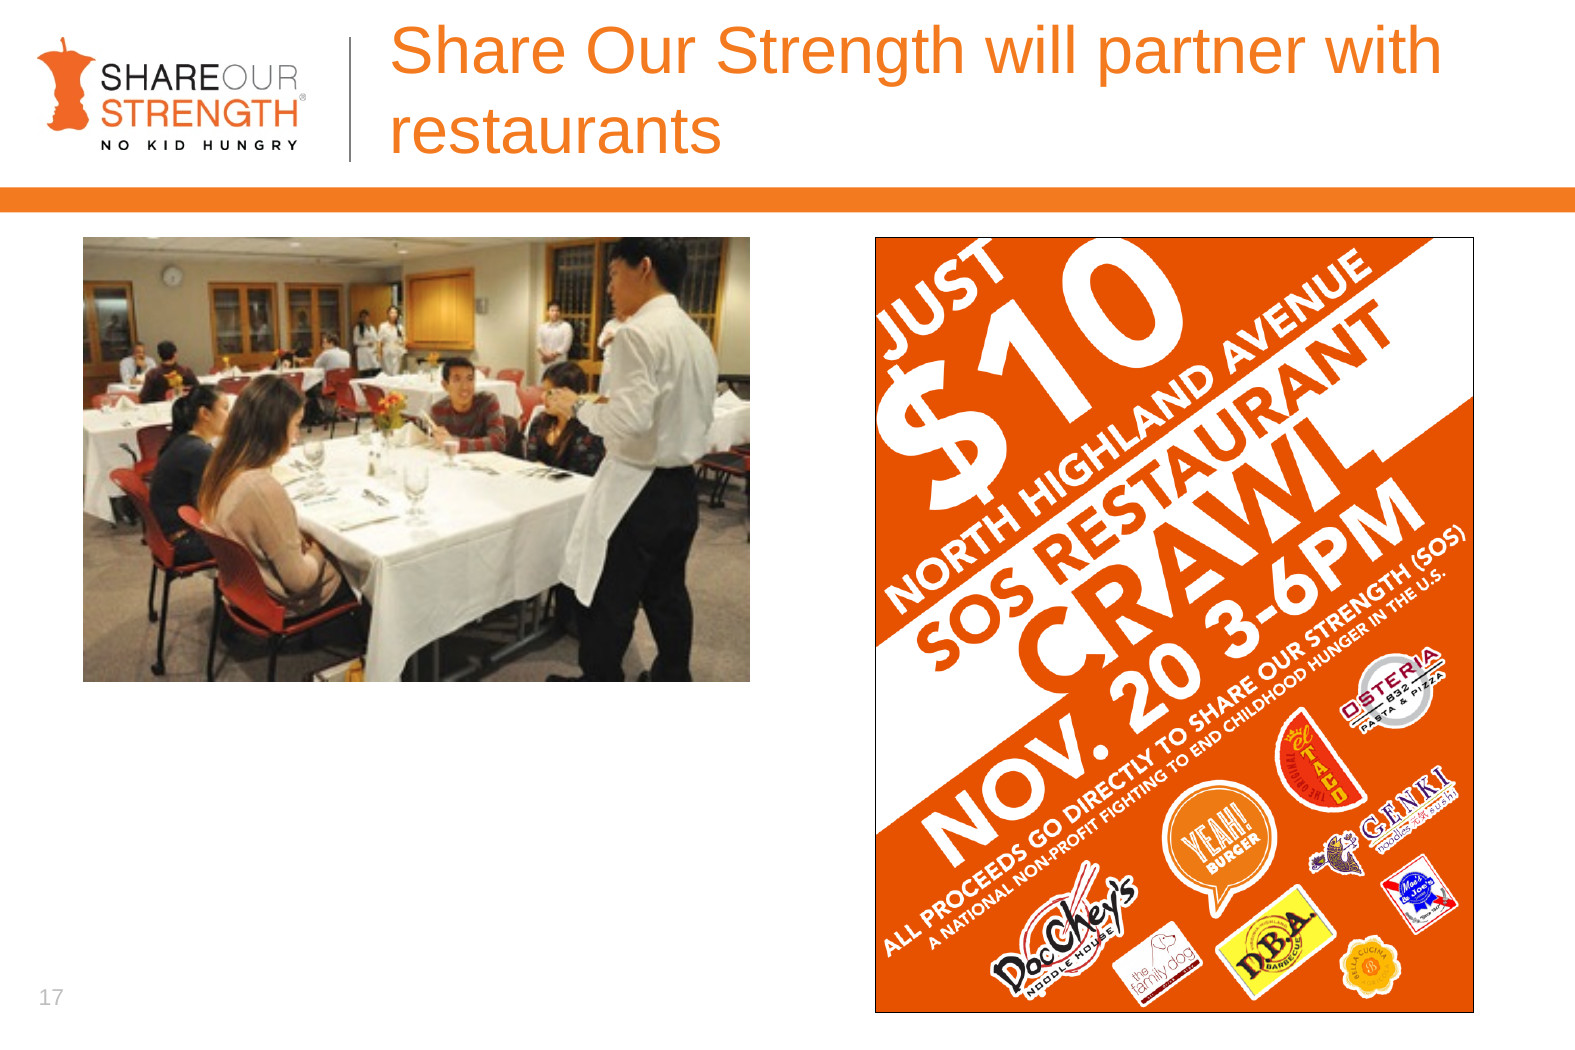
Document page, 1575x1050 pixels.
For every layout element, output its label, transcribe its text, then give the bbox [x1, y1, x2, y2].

picture [874, 237, 1474, 1013]
picture [37, 37, 306, 150]
title Share Our Strength will partner with restaurants [375, 0, 1513, 188]
picture [83, 237, 751, 682]
